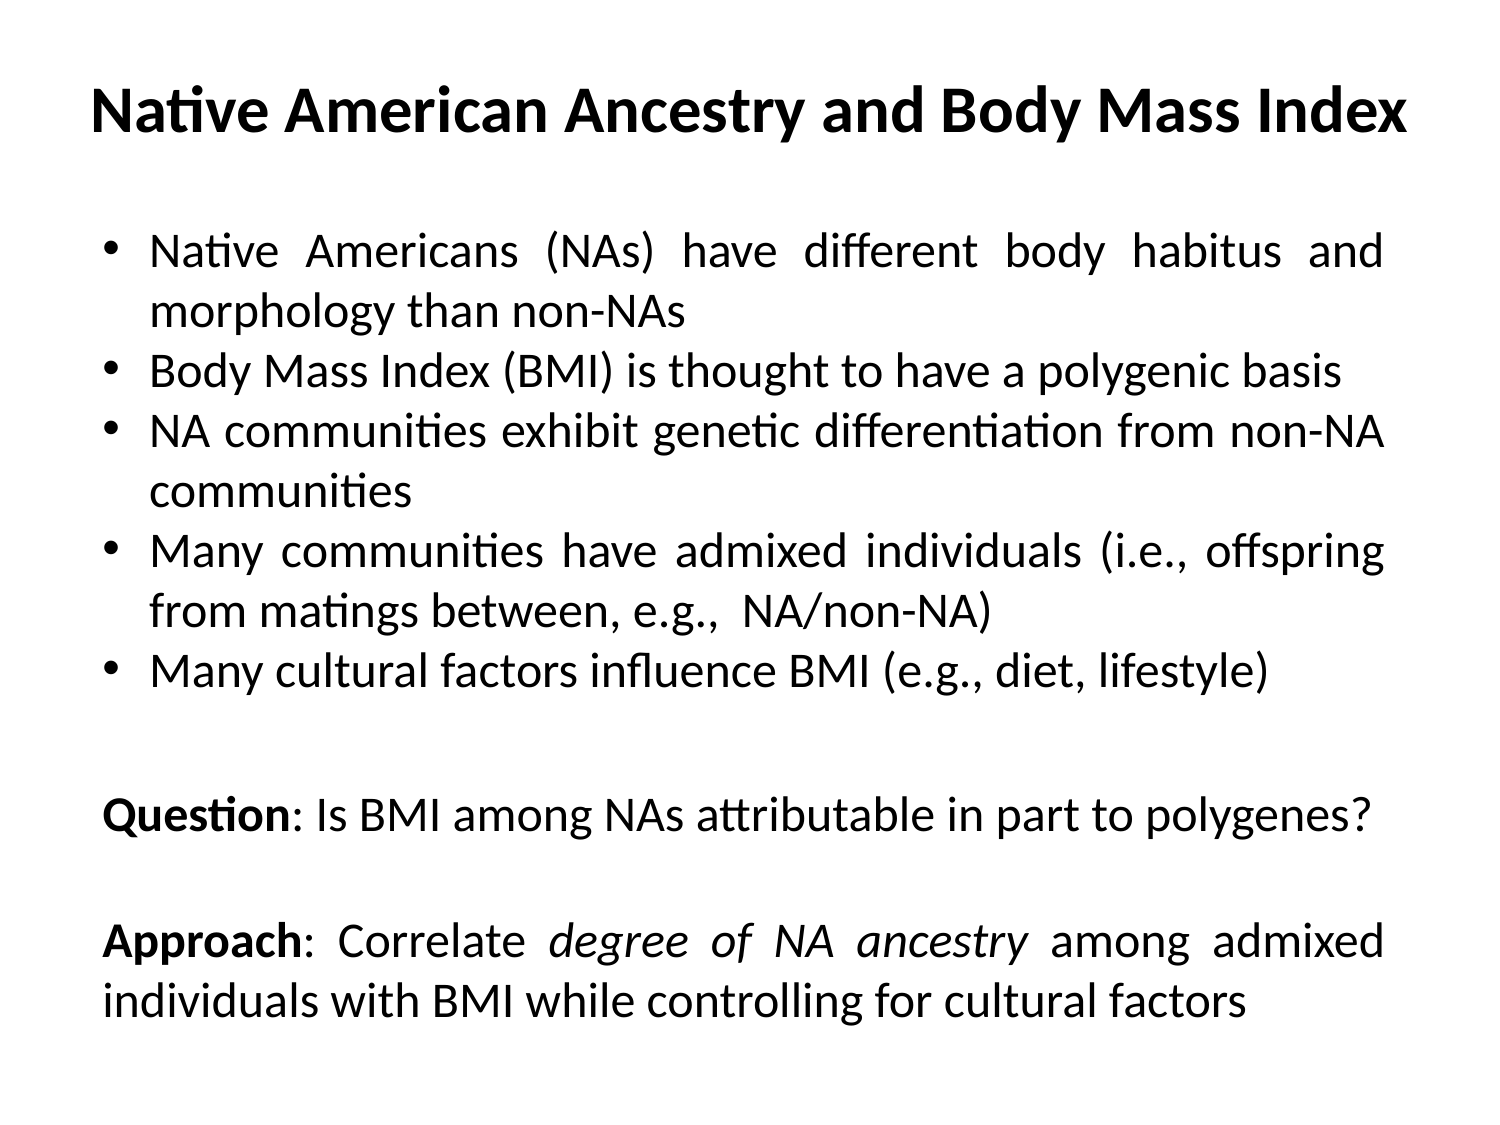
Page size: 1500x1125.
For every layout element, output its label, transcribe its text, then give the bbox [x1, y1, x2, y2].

title Native American Ancestry and Body Mass Index [0, 62, 1500, 150]
text_box Native Americans (NAs) have different body habitus and morphology than non-NAs Body Mass Index (BMI) is thought to have a polygenic basis NA communities exhibit genetic differentiation from non-NA communities Many communities have admixed individuals (i.e., offspring from matings between, e.g., NA/non-NA) Many cultural factors influence BMI (e.g., diet, lifestyle) [87, 209, 1400, 705]
text_box Approach: Correlate degree of NA ancestry among admixed individuals with BMI while controlling for cultural factors [87, 899, 1400, 1035]
text_box Question: Is BMI among NAs attributable in part to polygenes? [87, 774, 1400, 850]
